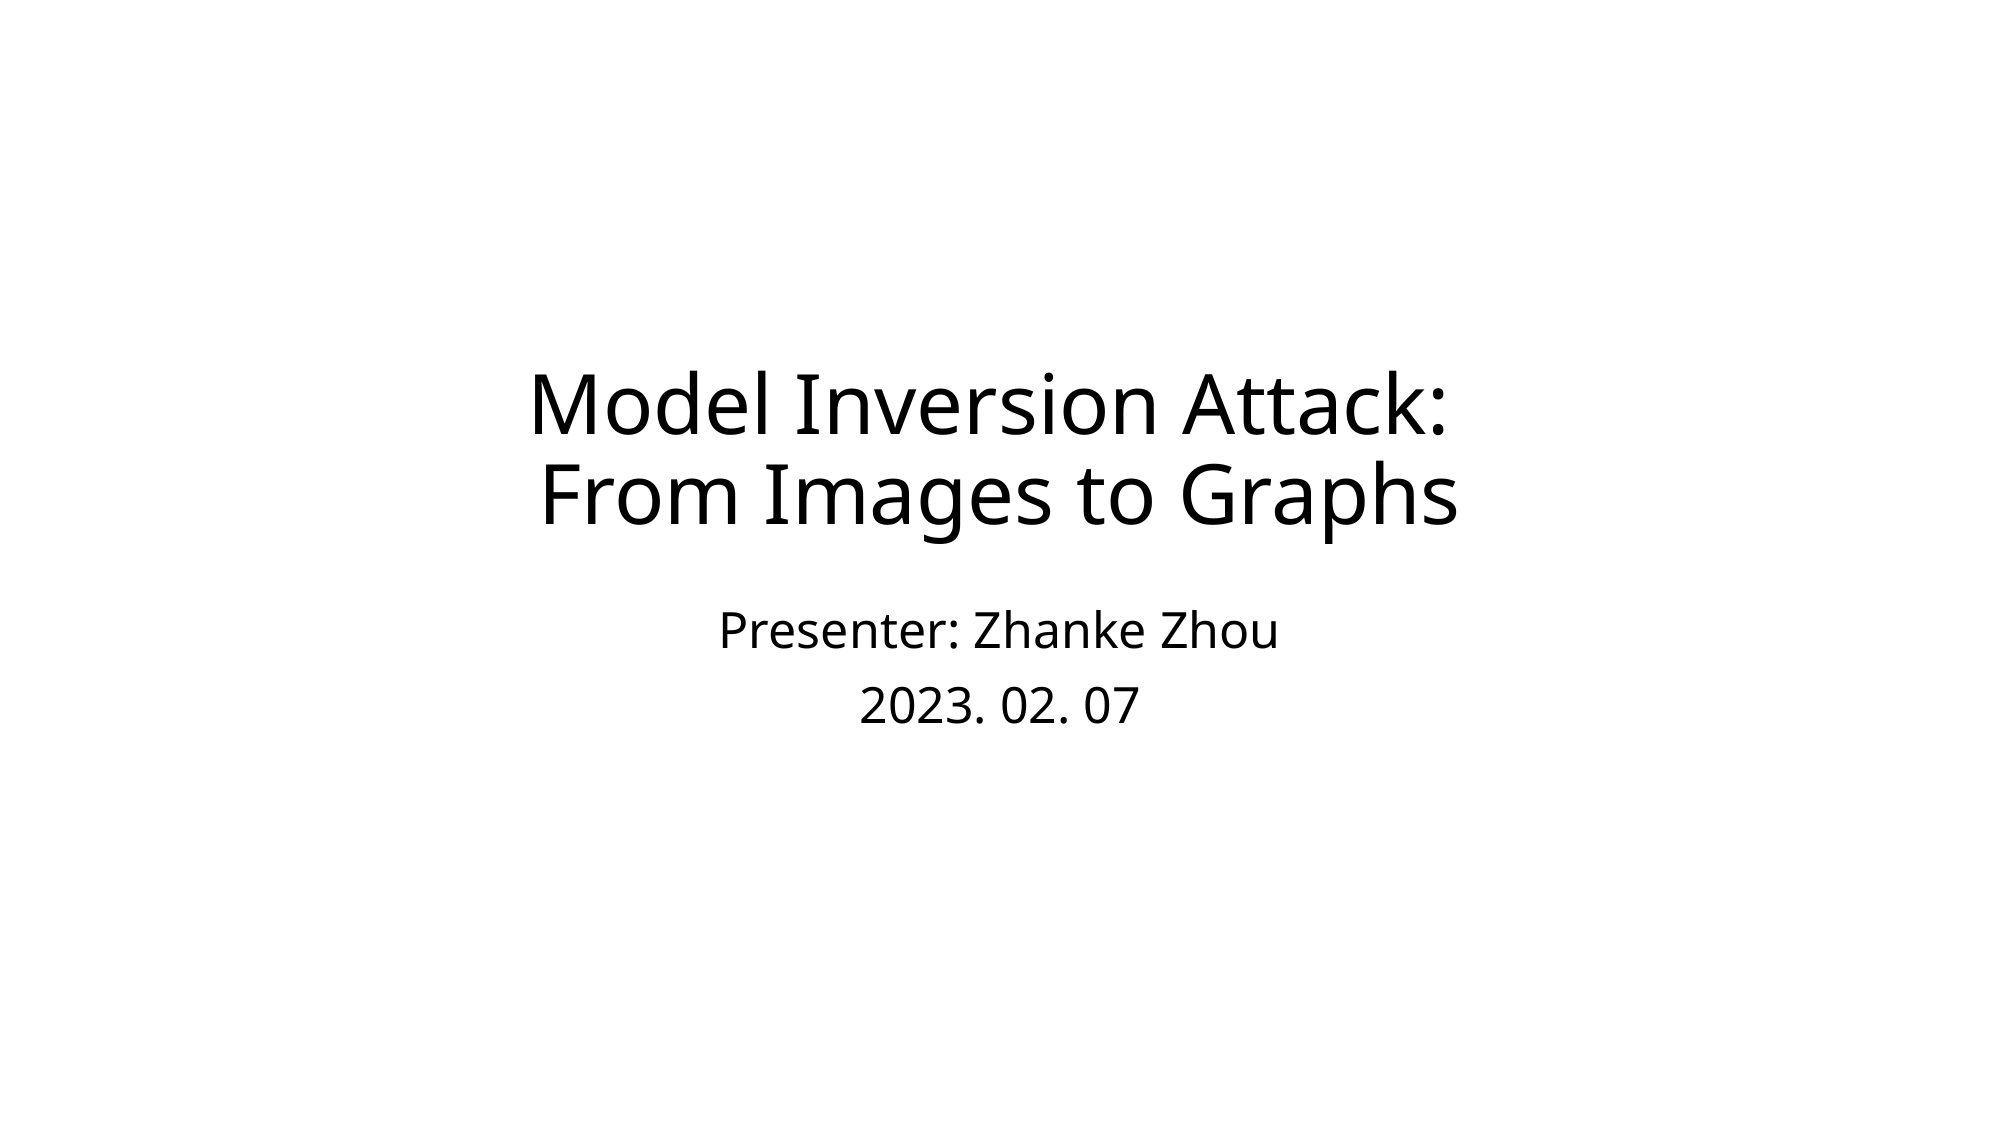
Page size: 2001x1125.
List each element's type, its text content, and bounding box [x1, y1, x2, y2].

subtitle Presenter: Zhanke Zhou 2023. 02. 07 [249, 597, 1750, 870]
title Model Inversion Attack: From Images to Graphs [27, 233, 1973, 551]
